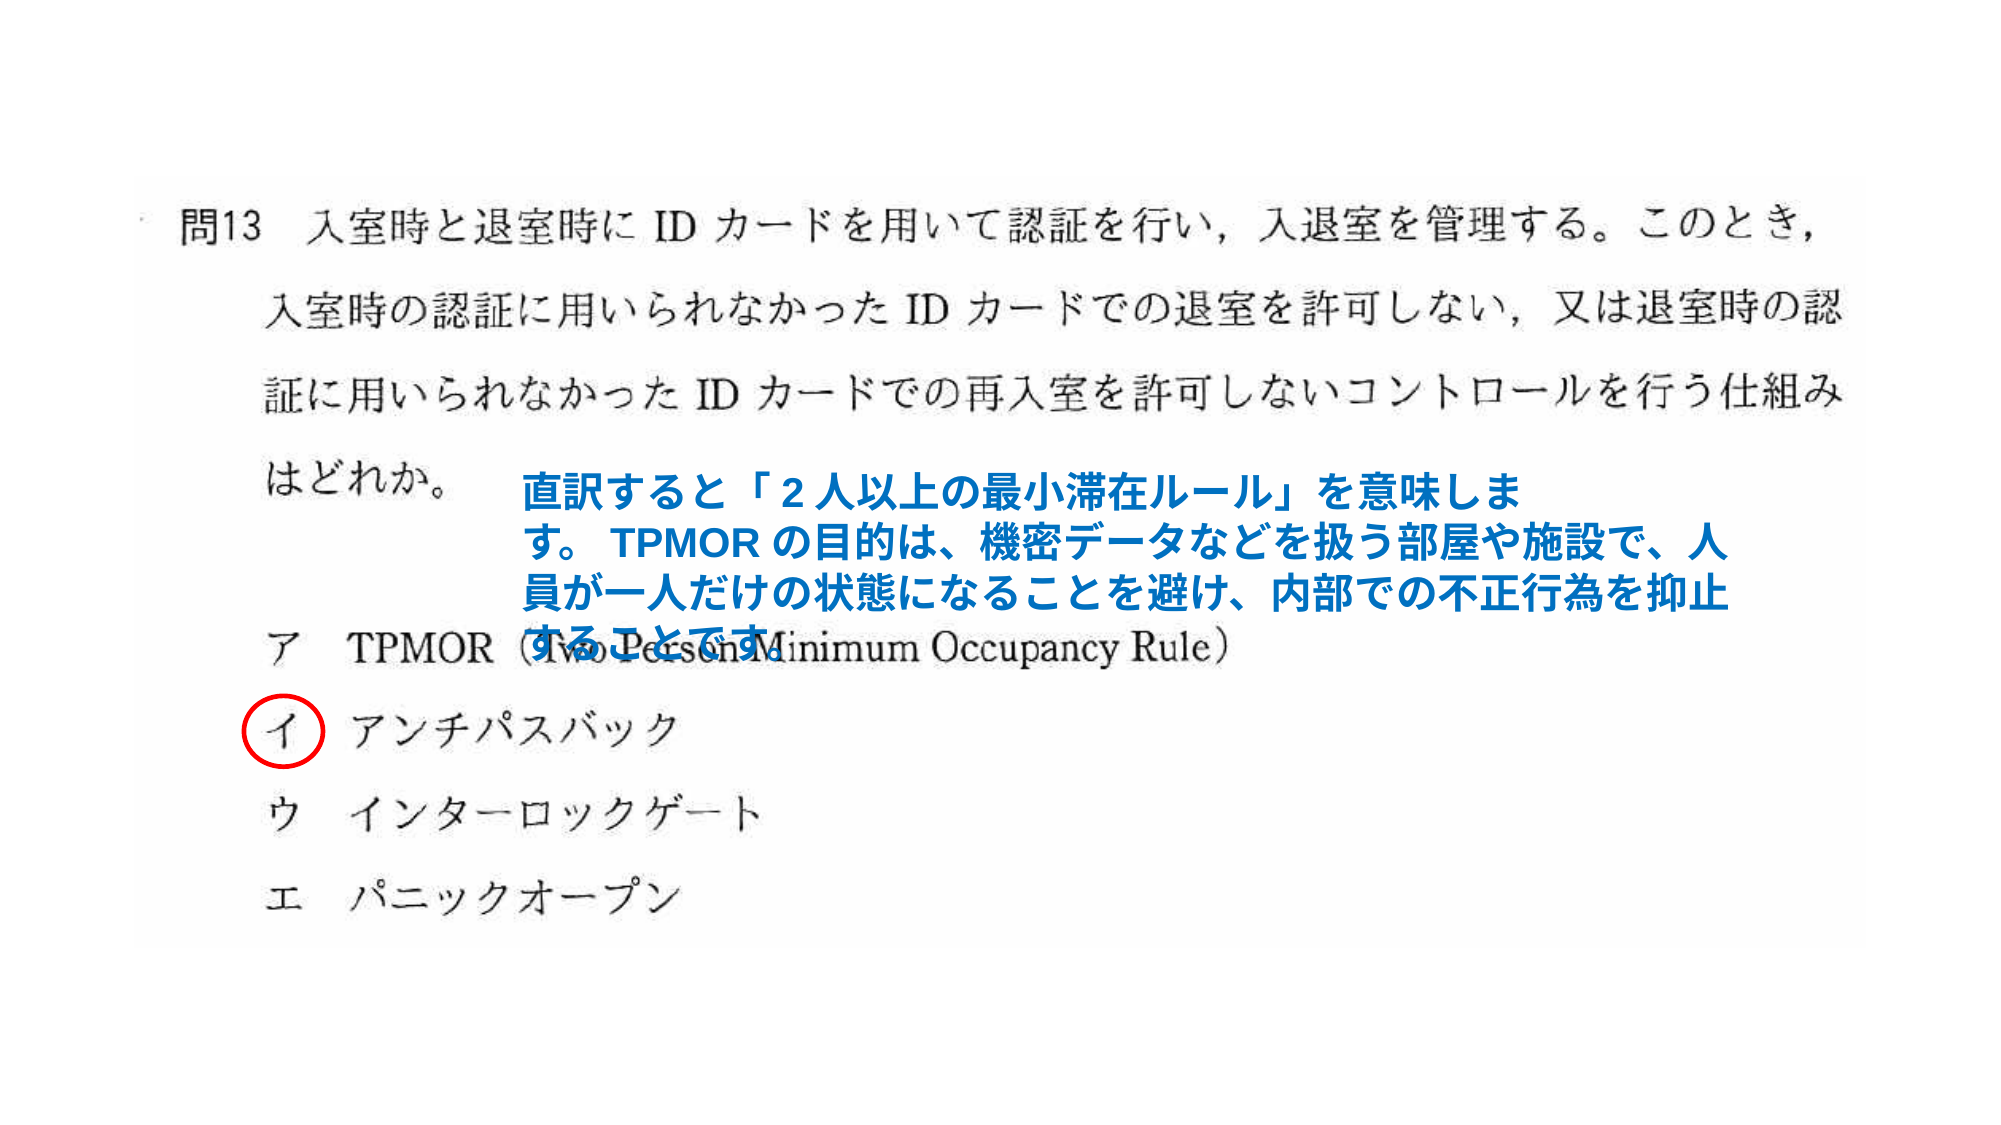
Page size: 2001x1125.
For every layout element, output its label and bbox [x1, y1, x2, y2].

picture [134, 176, 1866, 948]
